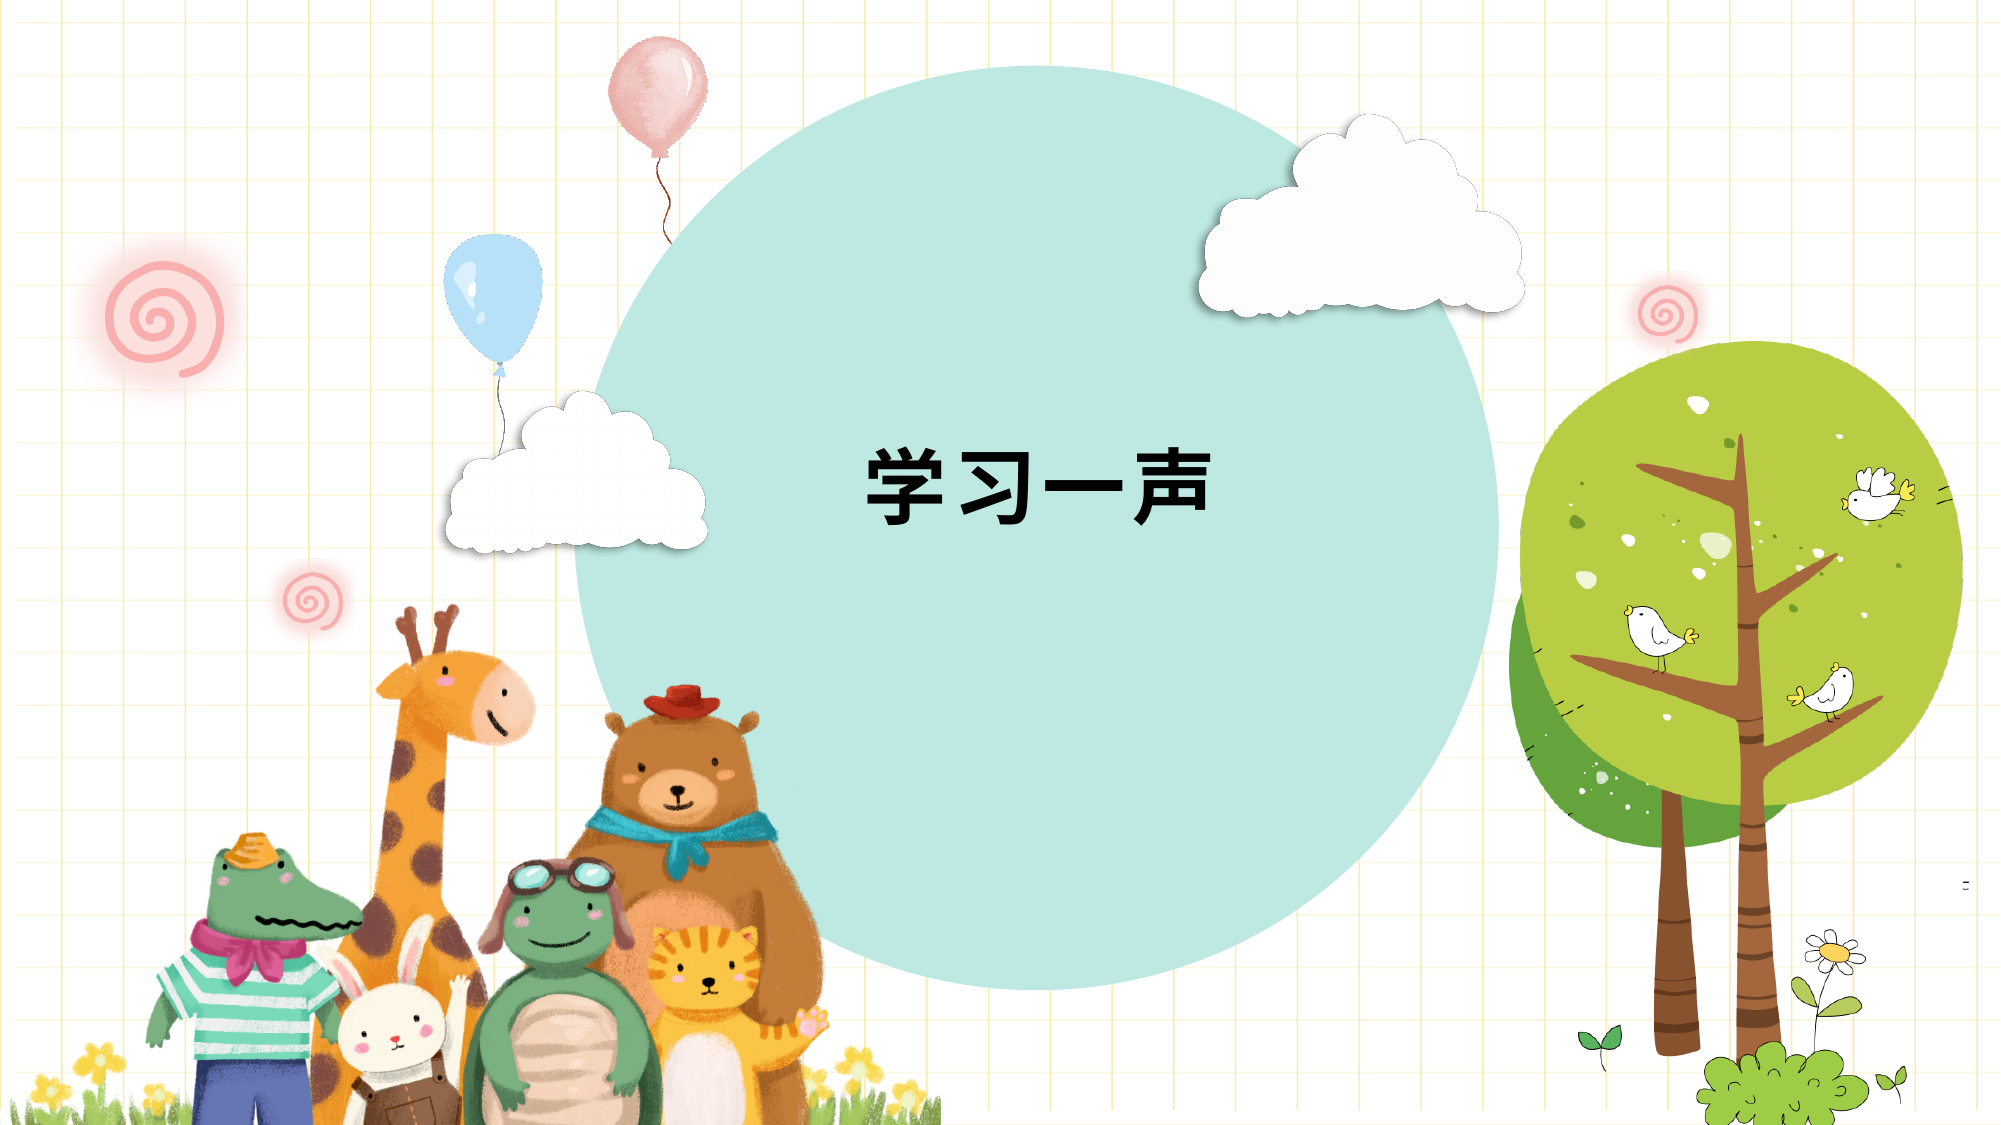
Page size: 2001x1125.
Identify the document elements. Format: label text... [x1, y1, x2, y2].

text_box 学习一声 [746, 427, 1334, 543]
picture [0, 36, 941, 1125]
picture [60, 225, 264, 409]
picture [1198, 114, 1525, 318]
picture [1326, 267, 2001, 1125]
